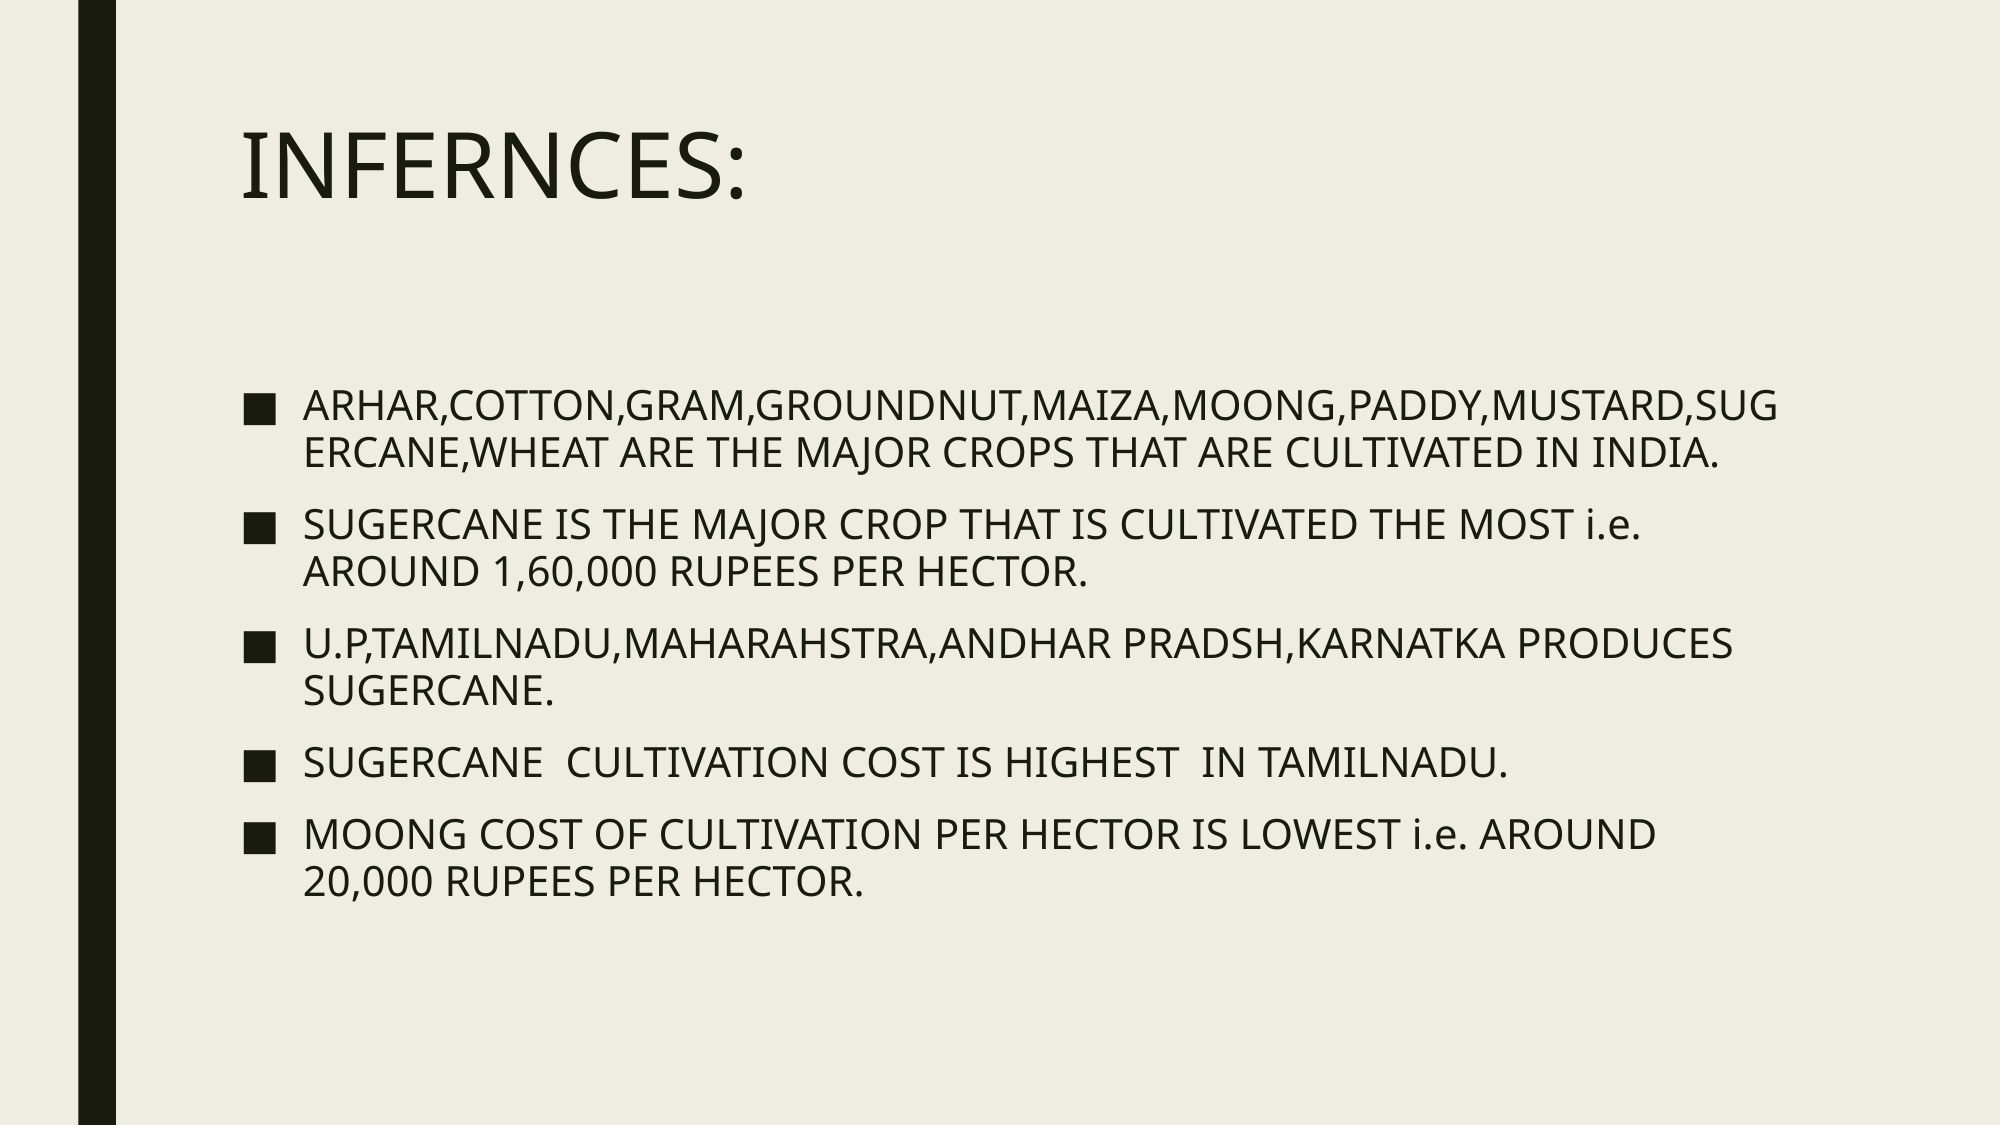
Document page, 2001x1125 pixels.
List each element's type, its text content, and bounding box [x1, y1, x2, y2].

title INFERNCES: [225, 112, 1800, 357]
list ARHAR,COTTON,GRAM,GROUNDNUT,MAIZA,MOONG,PADDY,MUSTARD,SUGERCANE,WHEAT ARE THE MAJOR CROPS THAT ARE CULTIVATED IN INDIA. SUGERCANE IS THE MAJOR CROP THAT IS CULTIVATED THE MOST i.e. AROUND 1,60,000 RUPEES PER HECTOR. U.P,TAMILNADU,MAHARAHSTRA,ANDHAR PRADSH,KARNATKA PRODUCES SUGERCANE. SUGERCANE CULTIVATION COST IS HIGHEST IN TAMILNADU. MOONG COST OF CULTIVATION PER HECTOR IS LOWEST i.e. AROUND 20,000 RUPEES PER HECTOR. [225, 375, 1800, 963]
